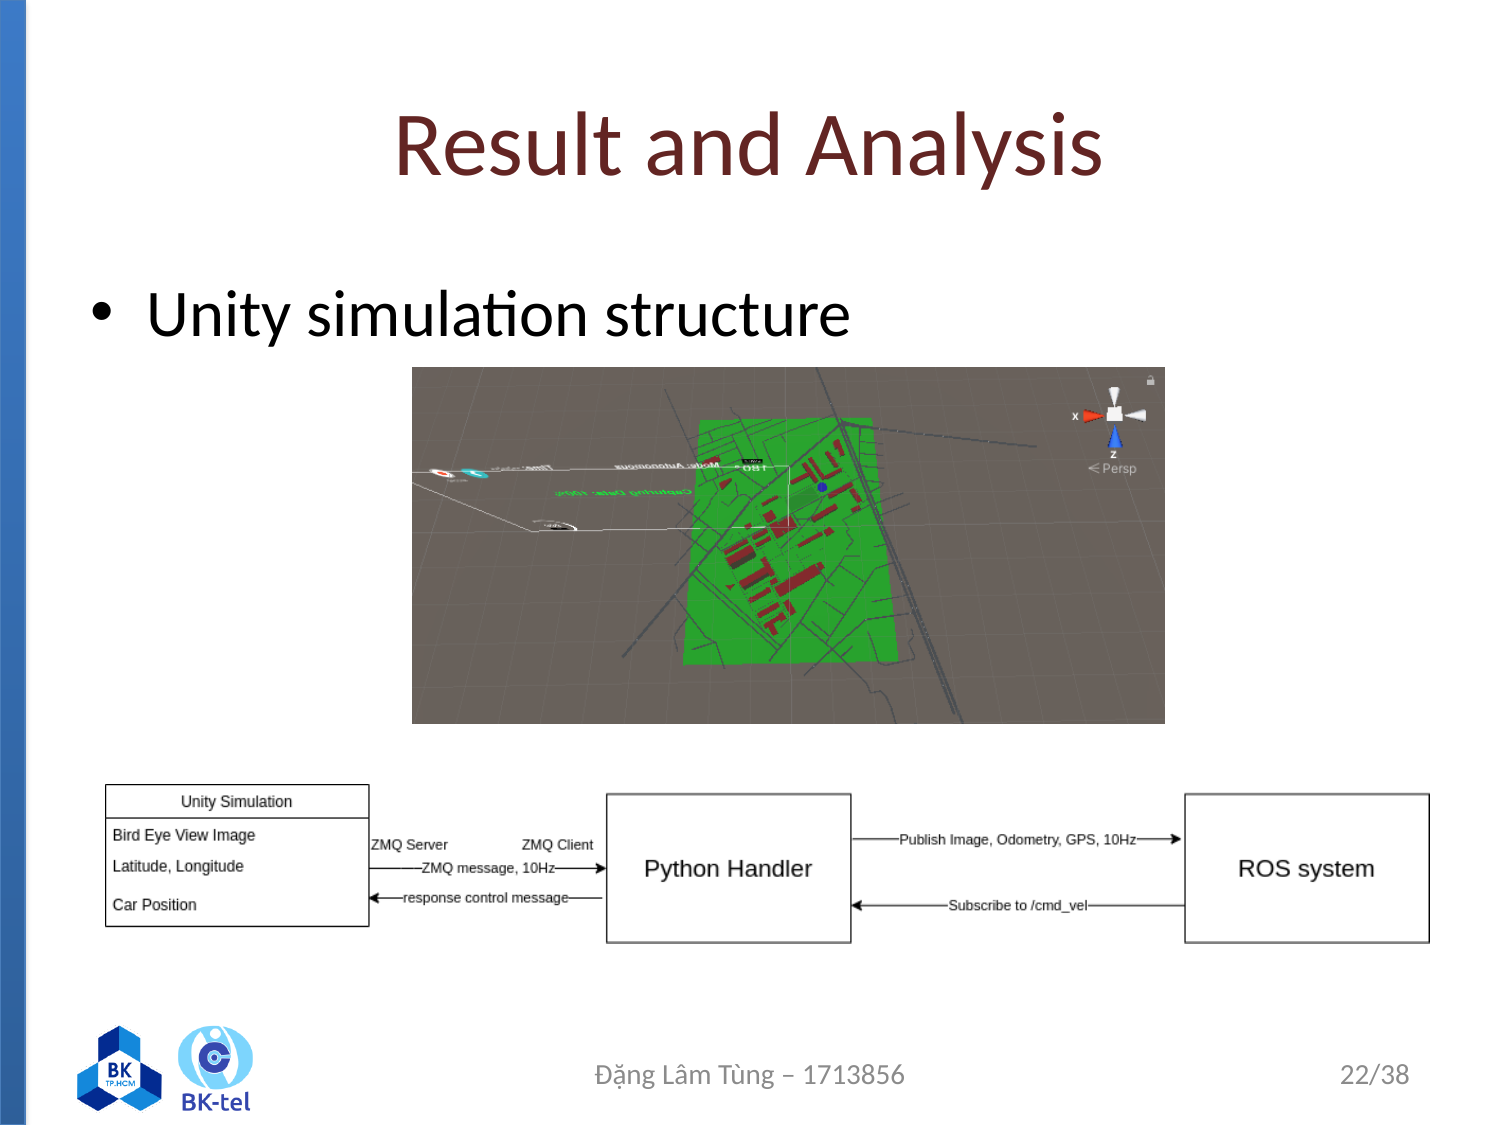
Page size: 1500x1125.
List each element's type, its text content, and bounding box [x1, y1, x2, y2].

picture [174, 1024, 257, 1113]
slide_number 22/38 [1074, 1042, 1425, 1103]
footer Đặng Lâm Tùng – 1713856 [512, 1042, 988, 1103]
picture [75, 1023, 163, 1113]
picture [104, 784, 1431, 945]
title Result and Analysis [75, 45, 1425, 233]
picture [412, 367, 1166, 725]
list Unity simulation structure [75, 262, 1425, 1005]
